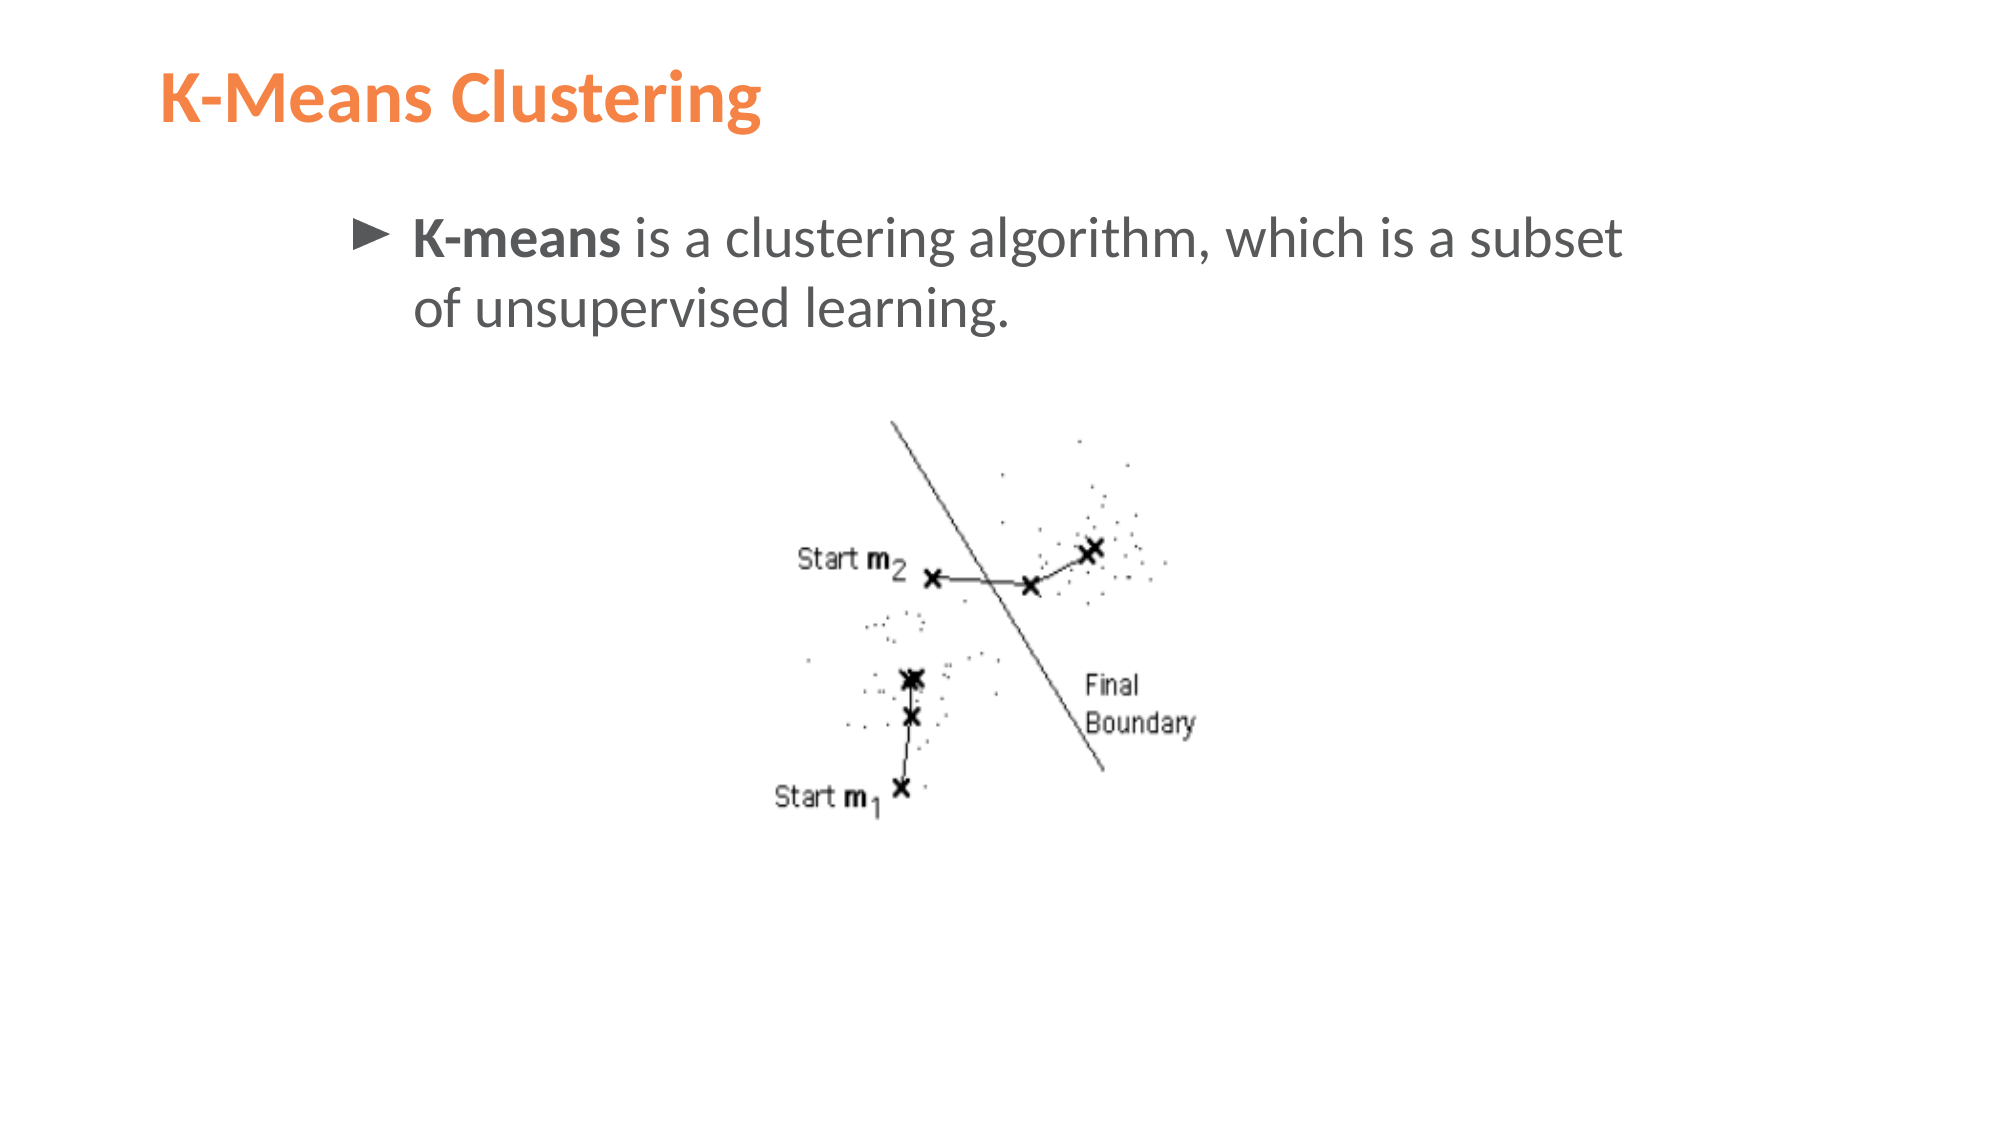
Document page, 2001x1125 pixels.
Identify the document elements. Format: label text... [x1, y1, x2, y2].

picture [697, 365, 1254, 864]
picture [353, 218, 390, 250]
list K-means is a clustering algorithm, which is a subset of unsupervised learning. [353, 199, 1647, 901]
text_box K-Means Clustering [146, 40, 1520, 146]
